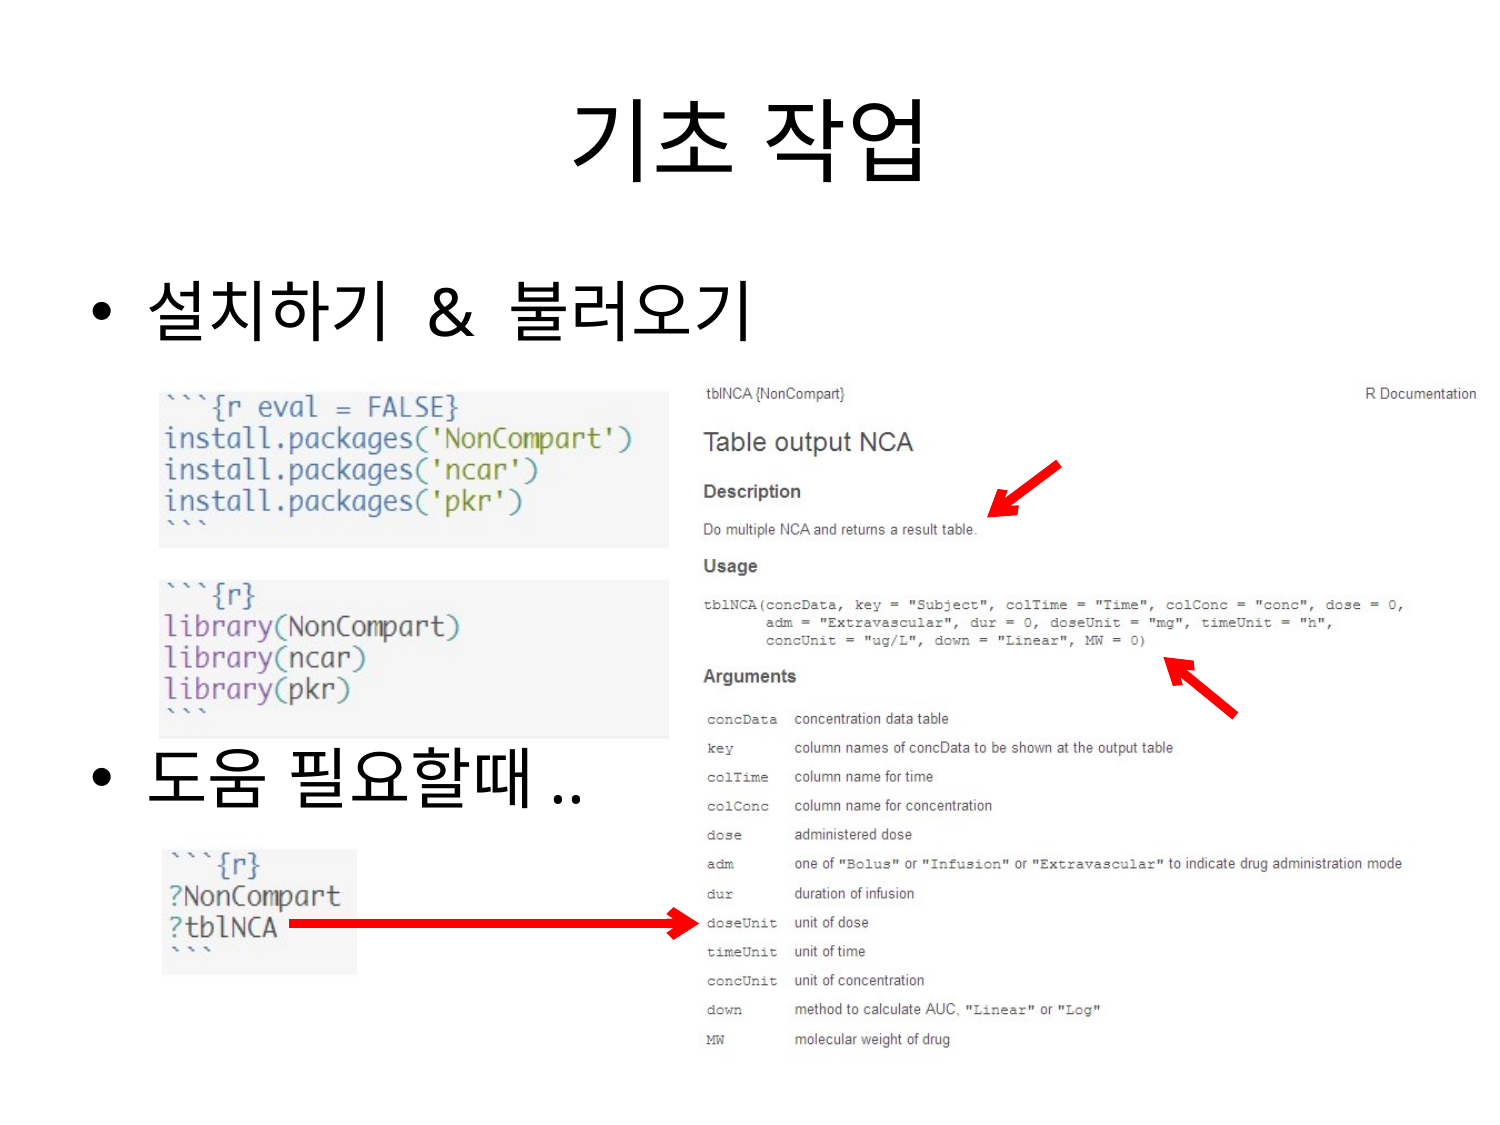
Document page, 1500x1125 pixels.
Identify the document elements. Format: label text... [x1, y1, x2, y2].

picture [159, 381, 669, 744]
list 설치하기 & 불러오기 도움 필요할때.. [75, 262, 1425, 1106]
picture [162, 833, 357, 983]
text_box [986, 463, 1060, 518]
picture [698, 381, 1479, 1061]
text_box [1163, 656, 1236, 717]
title 기초 작업 [75, 45, 1425, 233]
